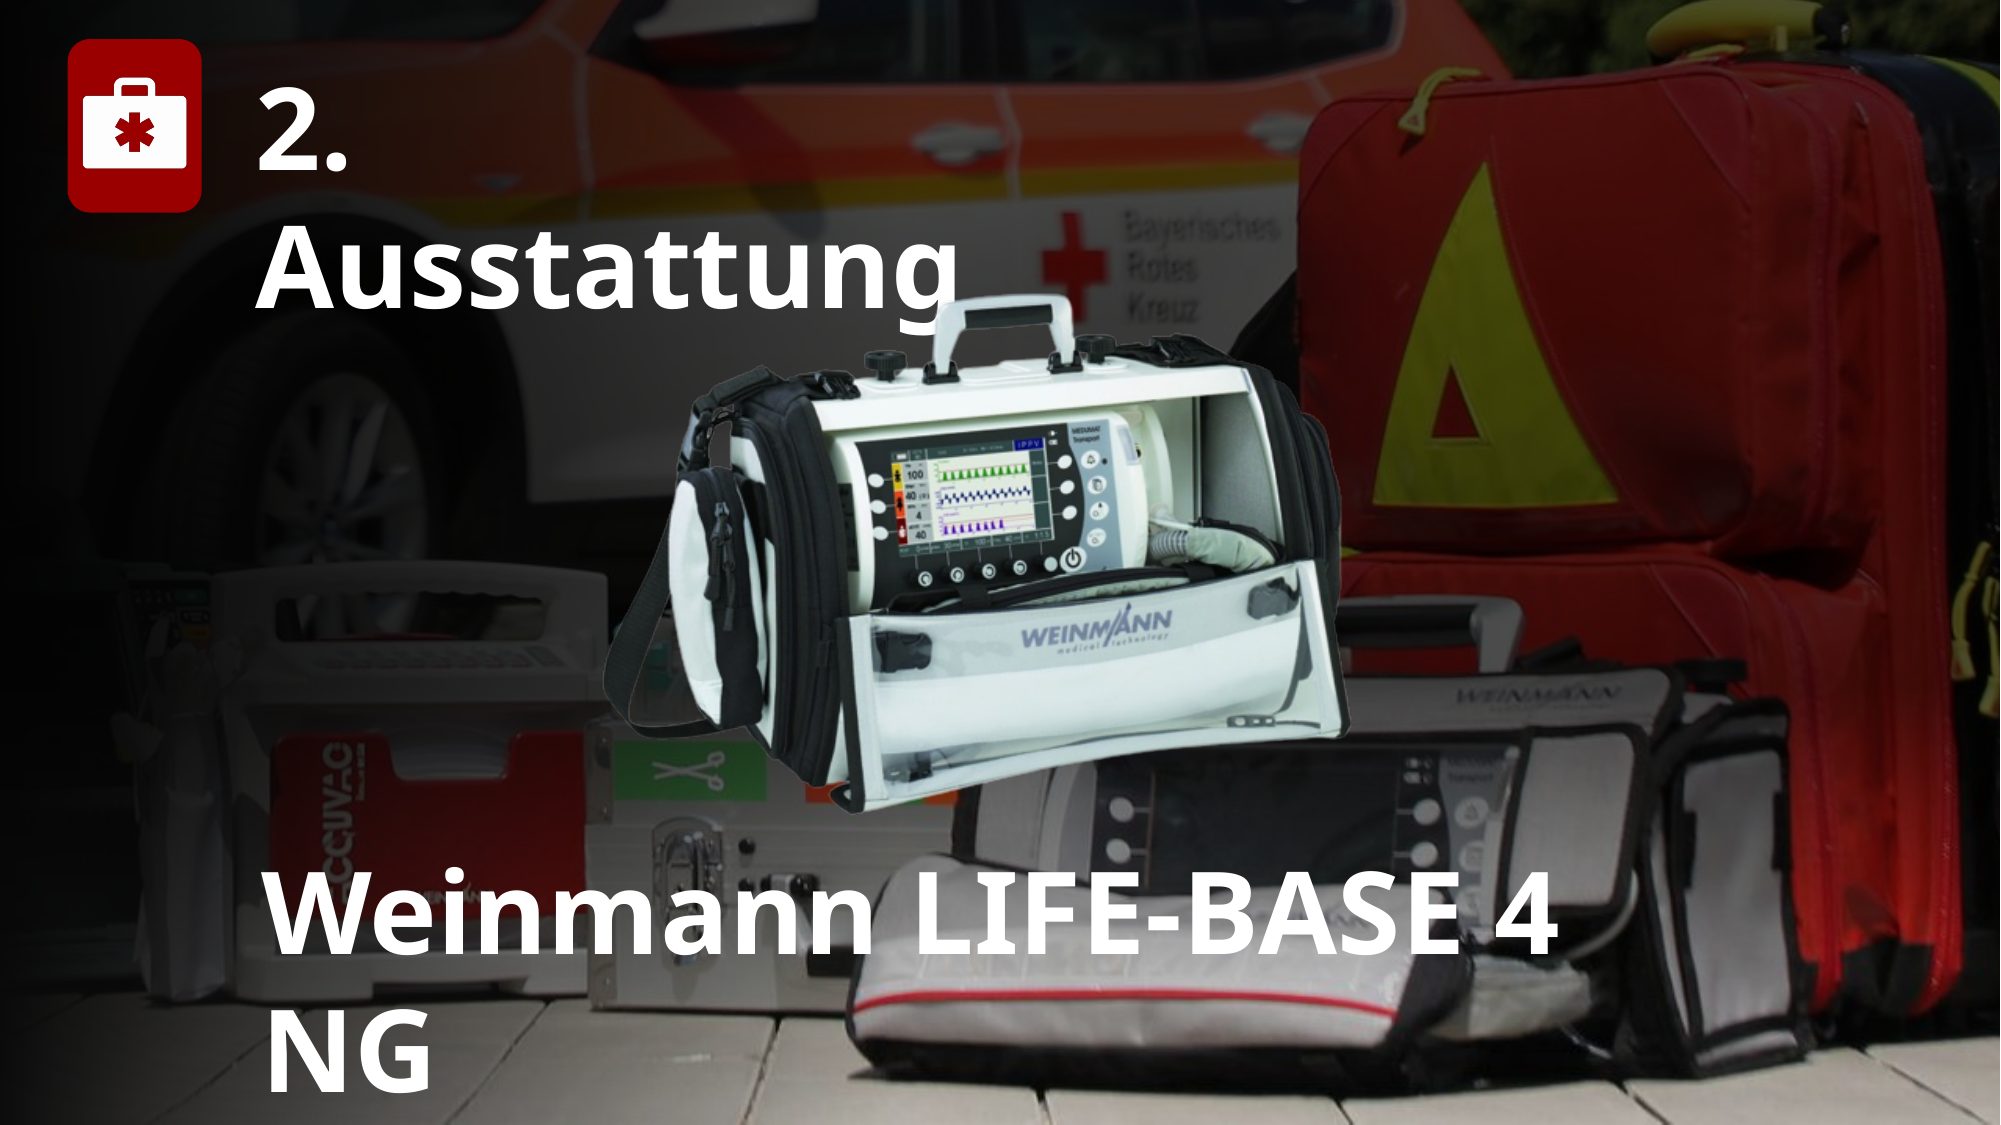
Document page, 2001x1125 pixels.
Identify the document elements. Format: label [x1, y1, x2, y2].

text_box [67, 39, 202, 213]
picture [0, 0, 2000, 1125]
